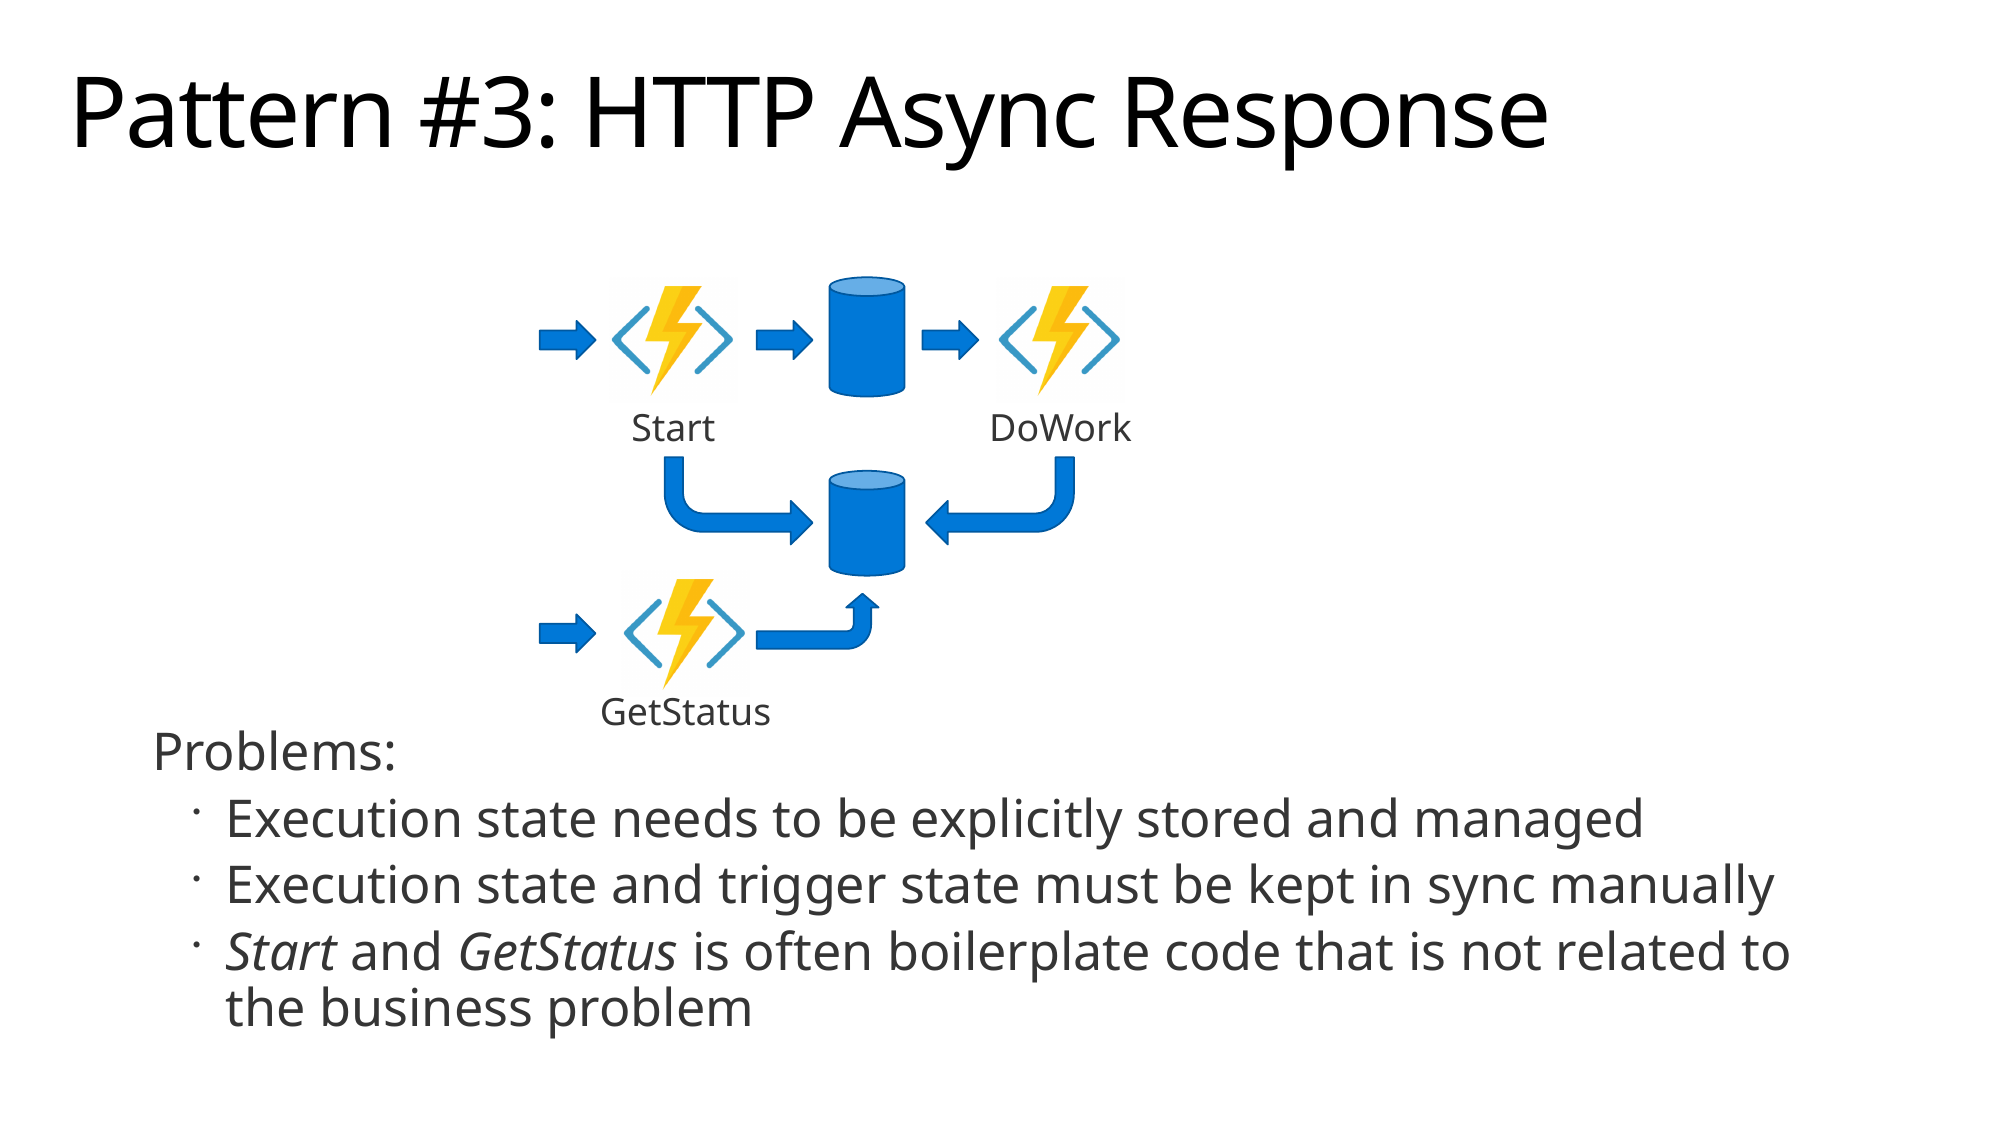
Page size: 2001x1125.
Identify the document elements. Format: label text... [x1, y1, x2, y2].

text_box [538, 320, 597, 360]
picture [621, 570, 750, 697]
text_box DoWork [974, 396, 1147, 457]
text_box [755, 593, 880, 650]
text_box [828, 276, 906, 398]
text_box [538, 613, 597, 654]
text_box [755, 320, 814, 360]
title Pattern #3: HTTP Async Response [44, 47, 1957, 196]
text_box Start [616, 404, 731, 457]
text_box [921, 320, 980, 360]
text_box Problems: Execution state needs to be explicitly stored and managed Execution state and trigger state must be kept in sync manually Start and GetStatus is often boilerplate code that is not related to the business problem [137, 718, 1863, 953]
text_box [663, 456, 814, 546]
text_box [828, 469, 906, 577]
text_box [925, 456, 1075, 546]
text_box GetStatus [585, 681, 787, 741]
picture [609, 276, 738, 404]
picture [996, 276, 1125, 404]
